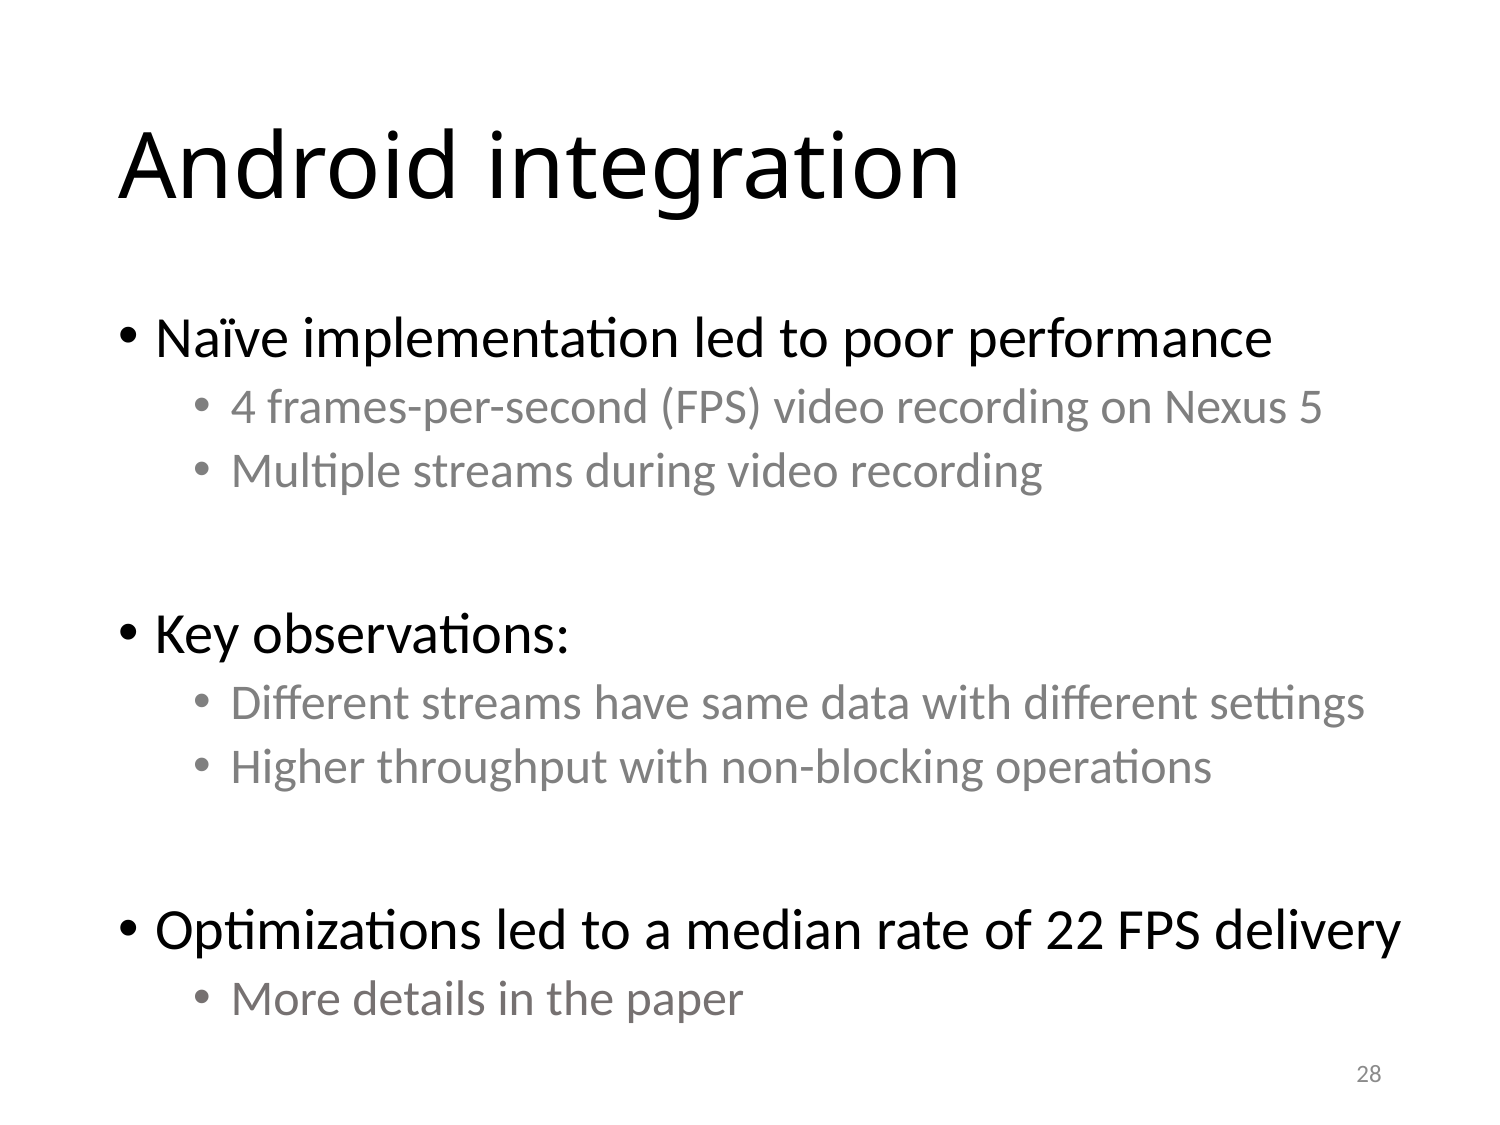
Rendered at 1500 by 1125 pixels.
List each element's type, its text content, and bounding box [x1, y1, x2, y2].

list Naïve implementation led to poor performance 4 frames-per-second (FPS) video recording on Nexus 5 Multiple streams during video recording Key observations: Different streams have same data with different settings Higher throughput with non-blocking operations Optimizations led to a median rate of 22 FPS delivery More details in the paper [103, 299, 1472, 1014]
slide_number 28 [1059, 1042, 1397, 1103]
title Android integration [103, 59, 1397, 278]
